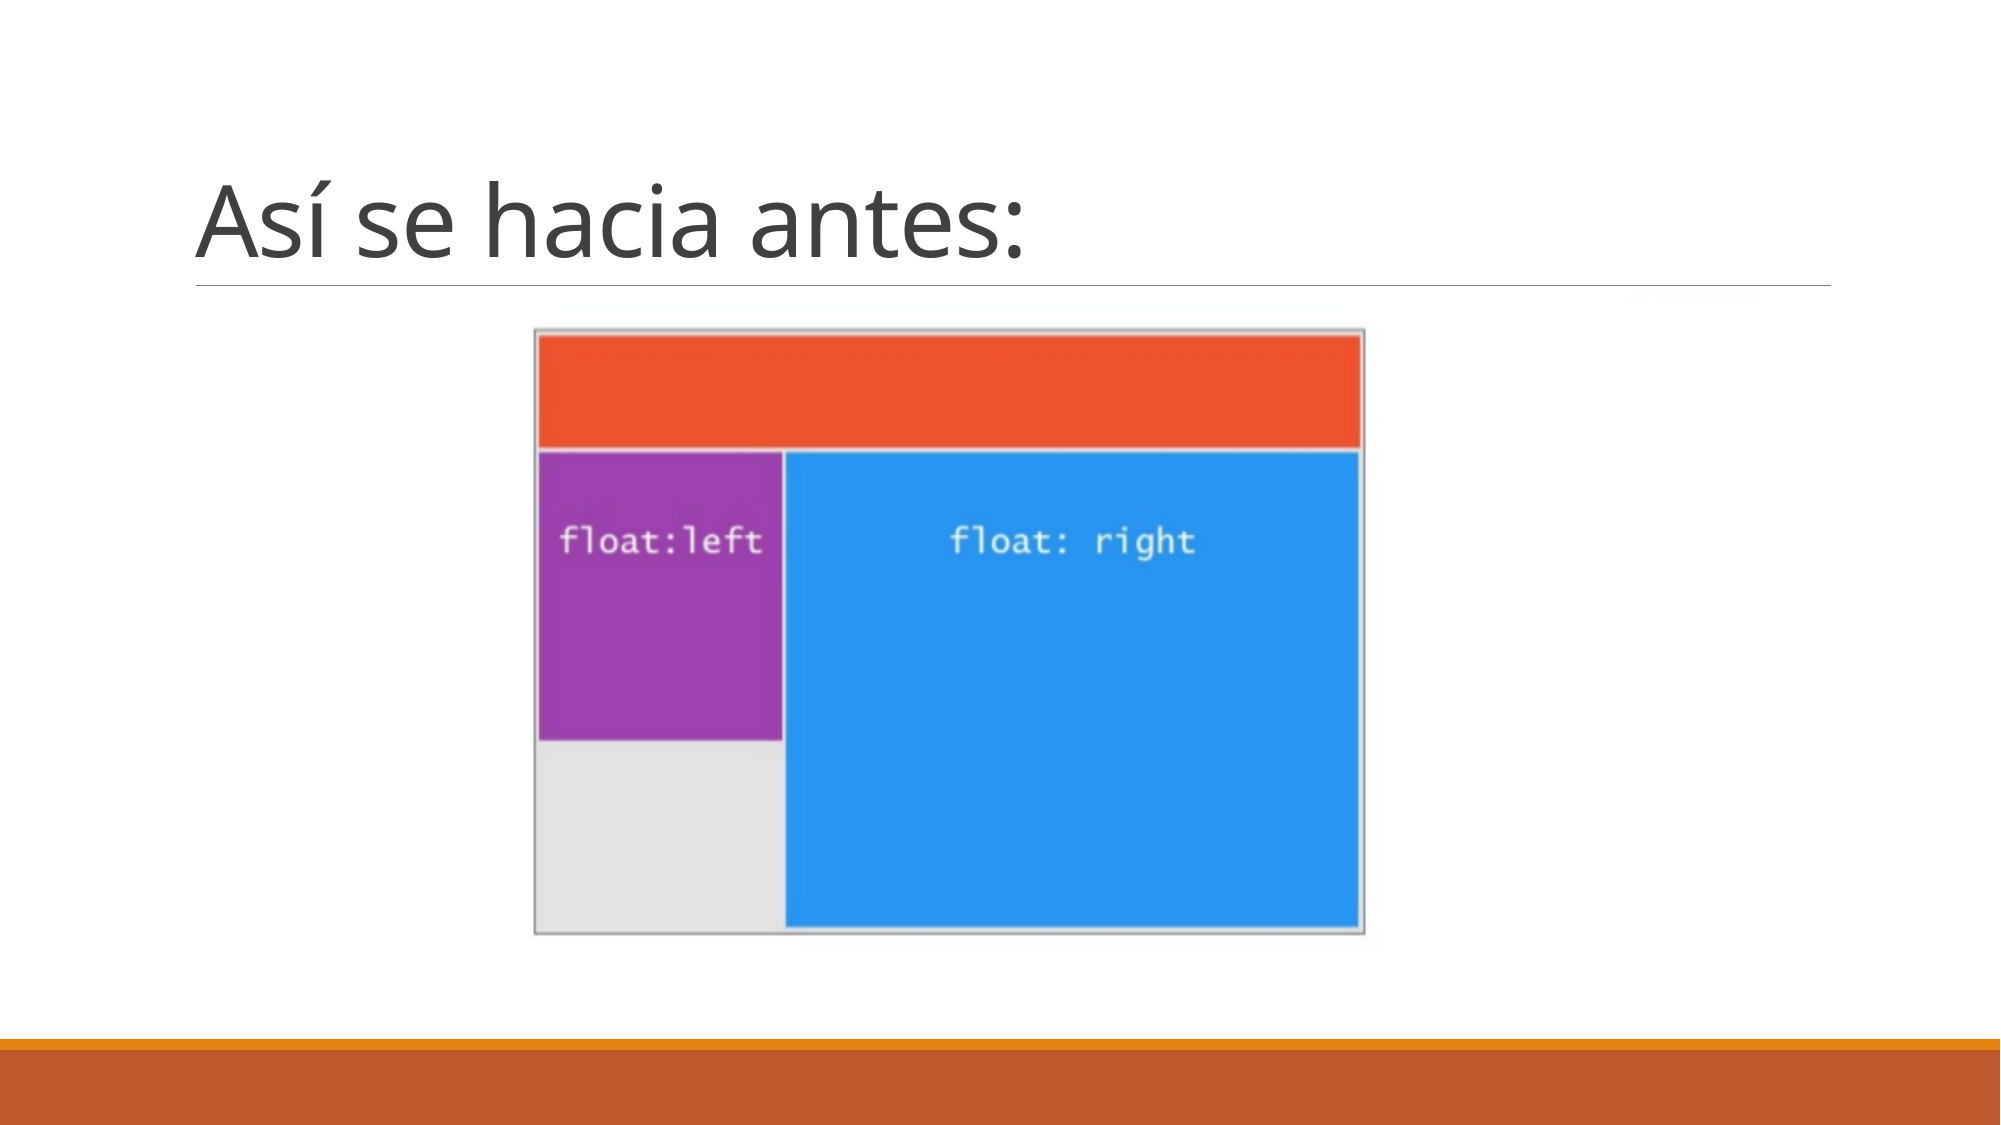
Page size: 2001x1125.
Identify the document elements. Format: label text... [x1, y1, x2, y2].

picture [179, 291, 1756, 964]
title Así se hacia antes: [180, 47, 1830, 285]
